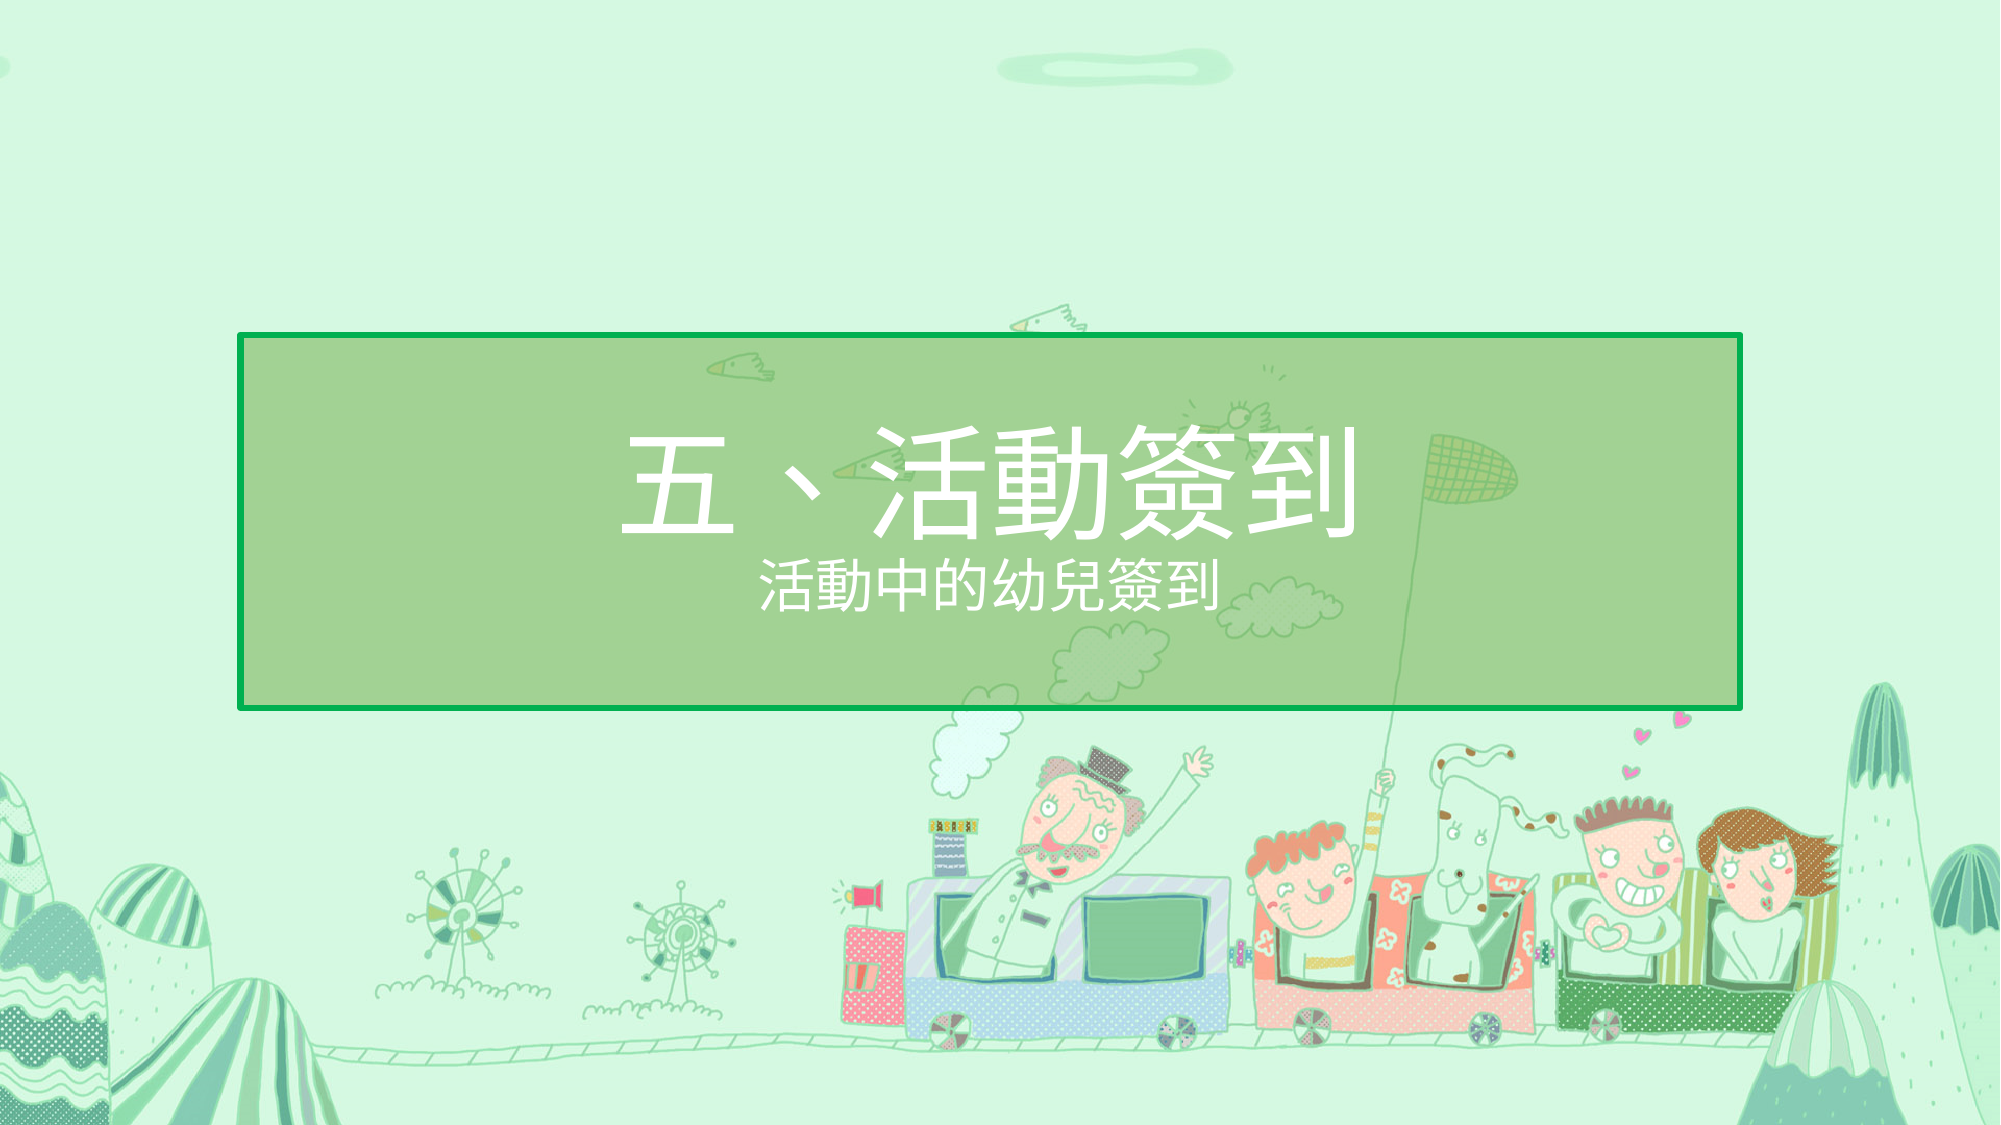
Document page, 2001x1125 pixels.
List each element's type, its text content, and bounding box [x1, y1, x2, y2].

title 五、活動簽到 活動中的幼兒簽到 [240, 334, 1741, 708]
text_box [0, 0, 2000, 1125]
